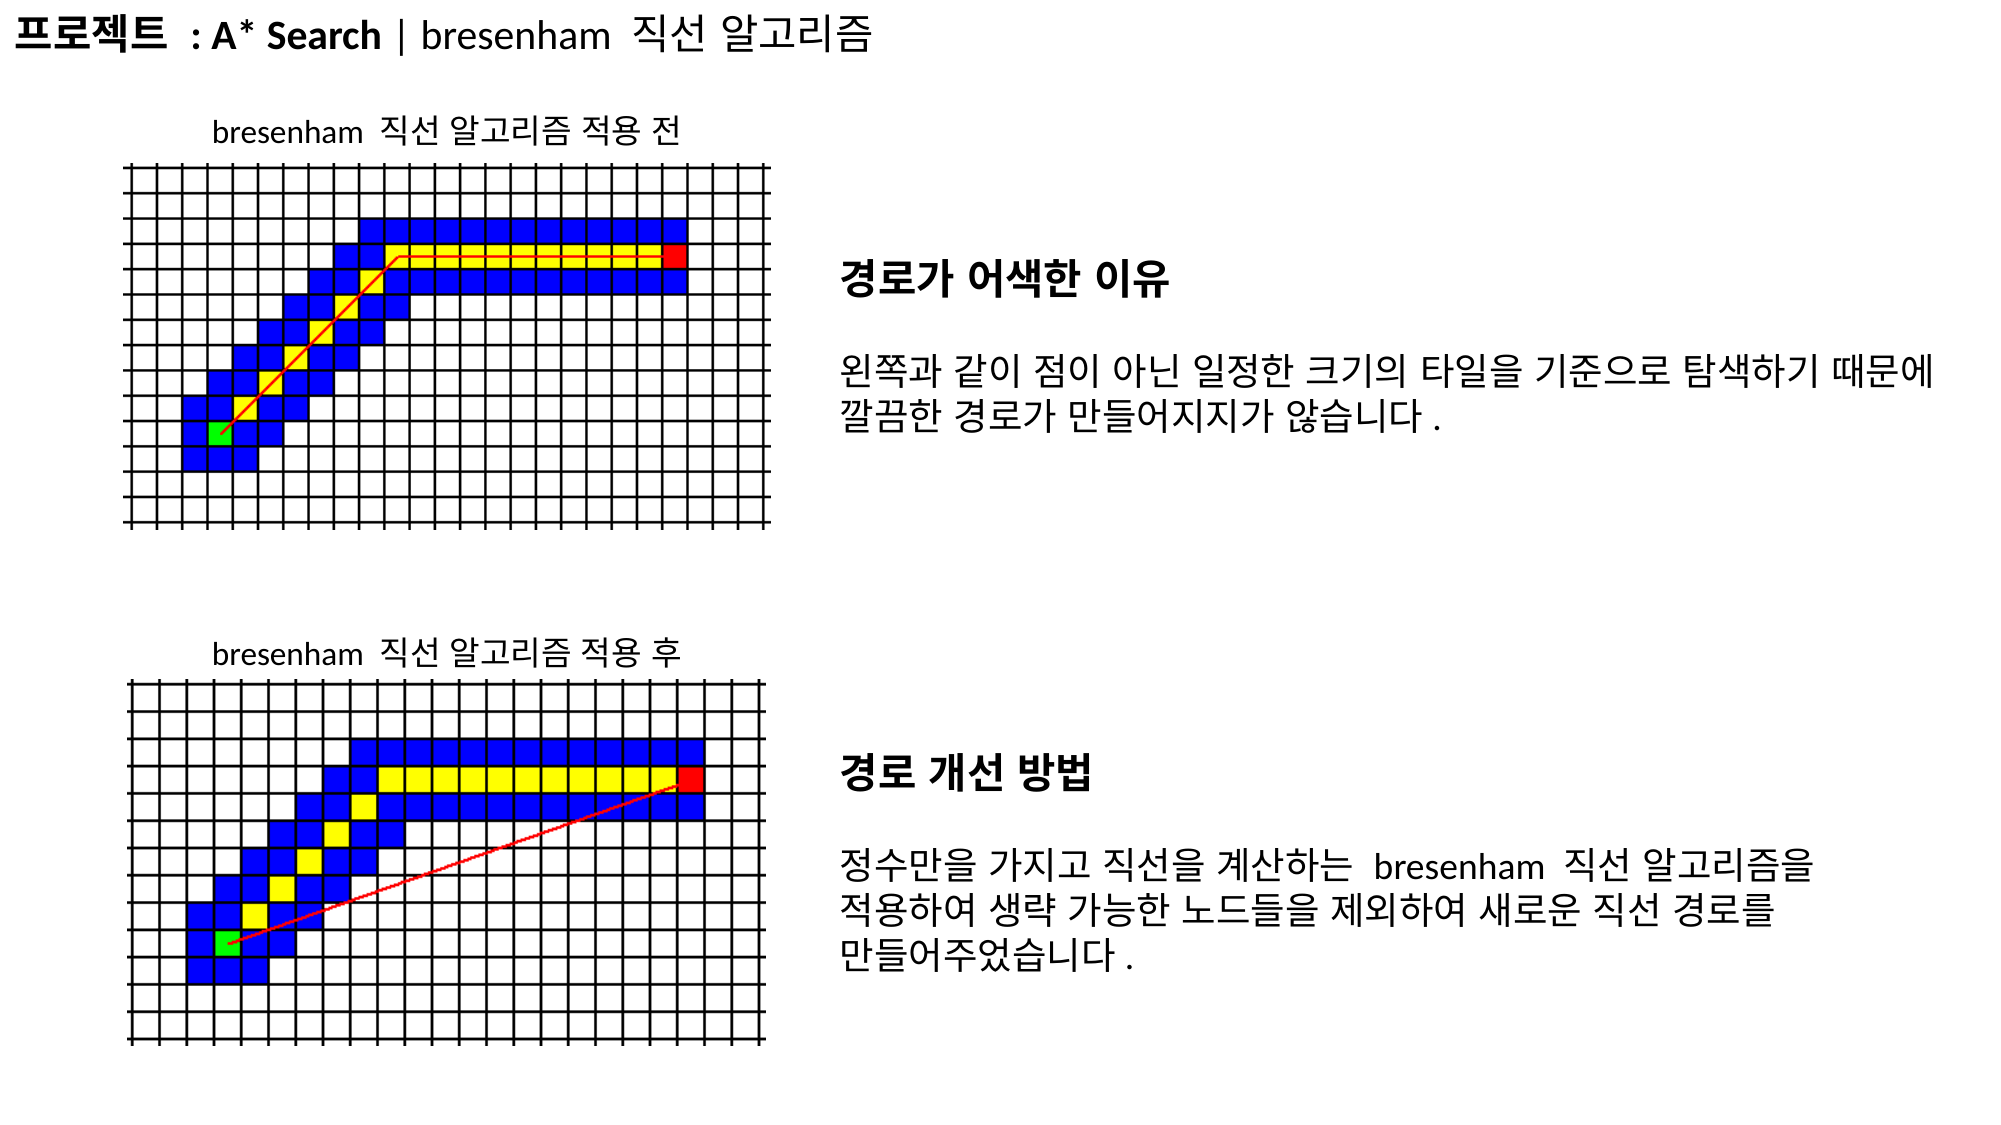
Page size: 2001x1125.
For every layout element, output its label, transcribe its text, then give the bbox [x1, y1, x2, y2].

text_box bresenham 직선 알고리즘 적용 후 [117, 624, 776, 679]
text_box 경로가 어색한 이유 왼쪽과 같이 점이 아닌 일정한 크기의 타일을 기준으로 탐색하기 때문에 깔끔한 경로가 만들어지지가 않습니다. [825, 245, 1950, 446]
text_box 프로젝트 : A* Search | bresenham 직선 알고리즘 [0, 0, 1033, 65]
picture [123, 163, 771, 530]
text_box 경로 개선 방법 정수만을 가지고 직선을 계산하는 bresenham 직선 알고리즘을 적용하여 생략 가능한 노드들을 제외하여 새로운 직선 경로를 만들어주었습니다. [825, 739, 1950, 984]
text_box bresenham 직선 알고리즘 적용 전 [156, 102, 738, 157]
picture [127, 679, 766, 1046]
